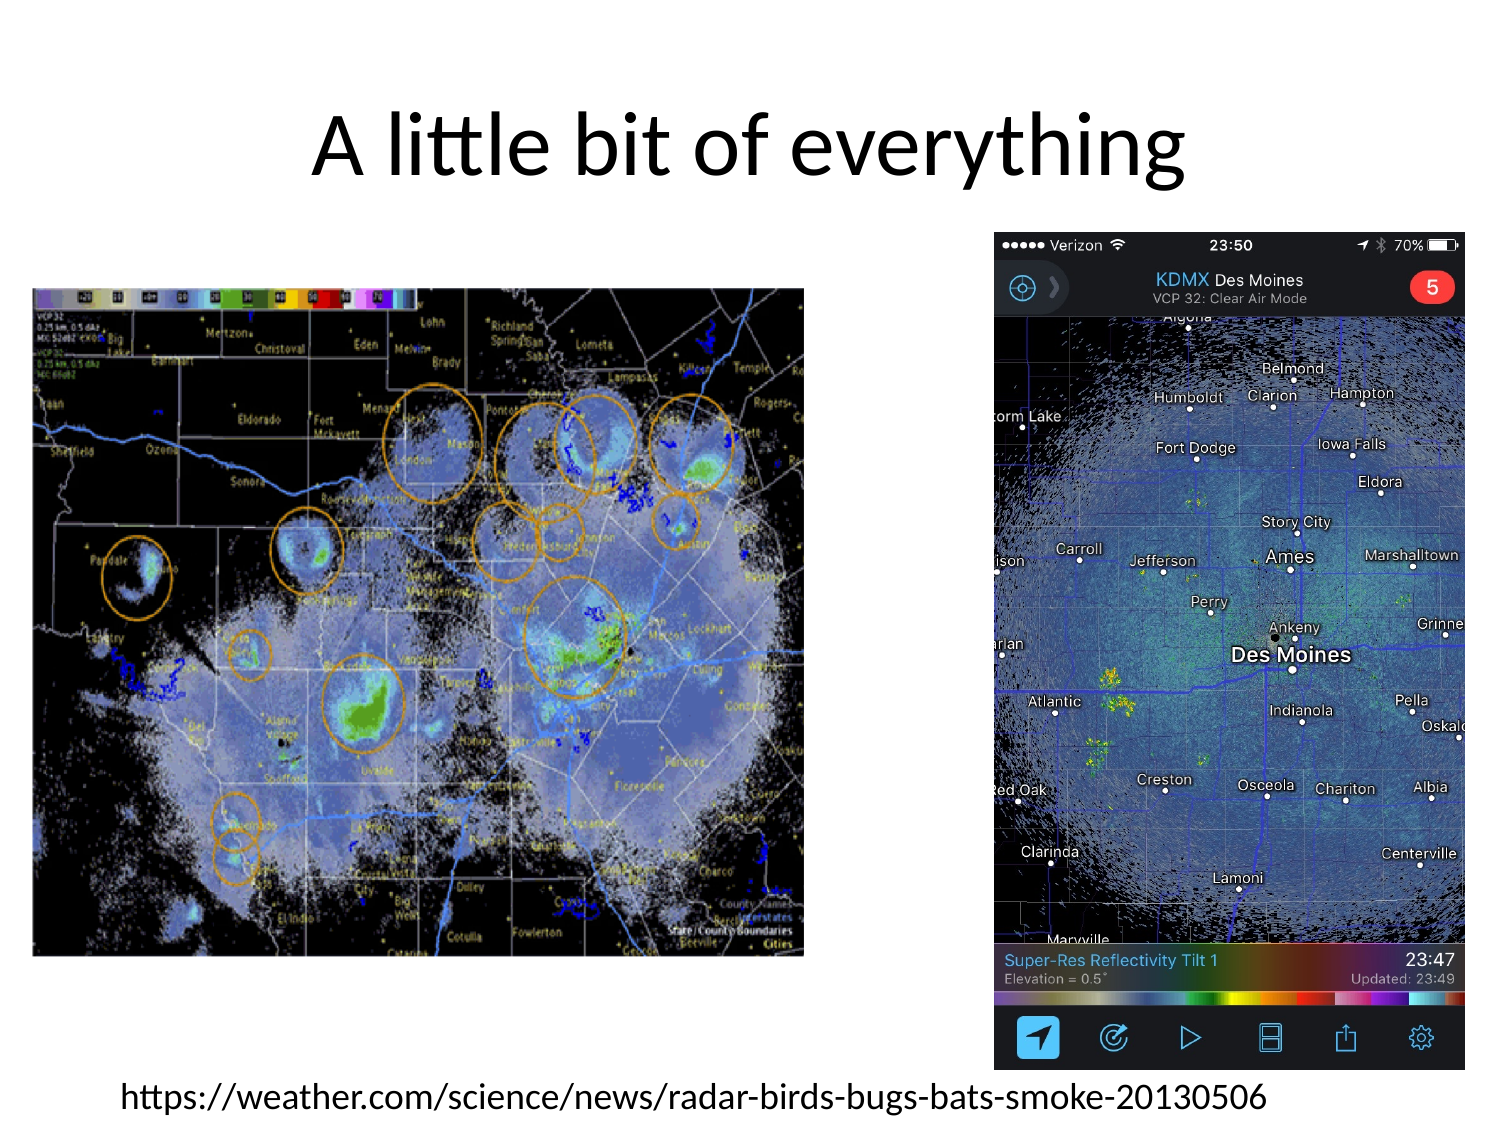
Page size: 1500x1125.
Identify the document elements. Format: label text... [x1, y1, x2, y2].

picture [31, 287, 804, 958]
title A little bit of everything [75, 45, 1425, 233]
picture [994, 232, 1466, 1070]
text_box https://weather.com/science/news/radar-birds-bugs-bats-smoke-20130506 [105, 1064, 1465, 1125]
